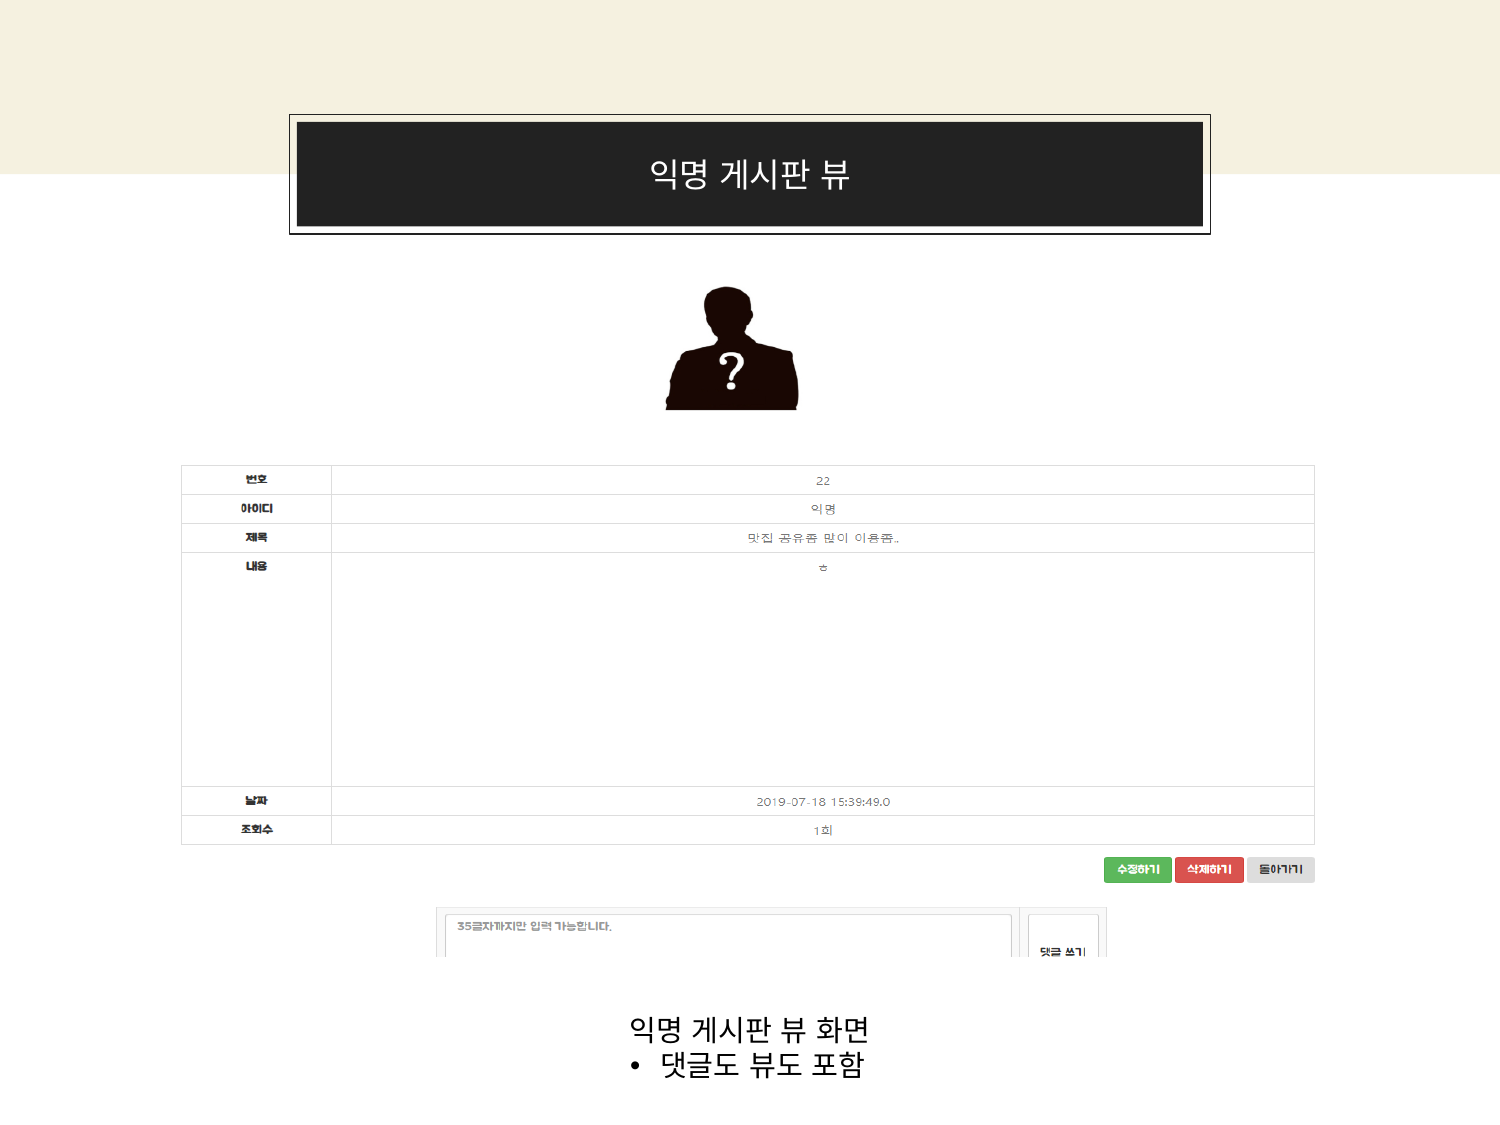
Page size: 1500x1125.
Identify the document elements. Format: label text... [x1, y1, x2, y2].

title 익명 게시판 뷰 [296, 121, 1203, 227]
picture [122, 261, 1359, 957]
text_box 익명 게시판 뷰 화면 댓글도 뷰도 포함 [185, 1005, 1315, 1091]
